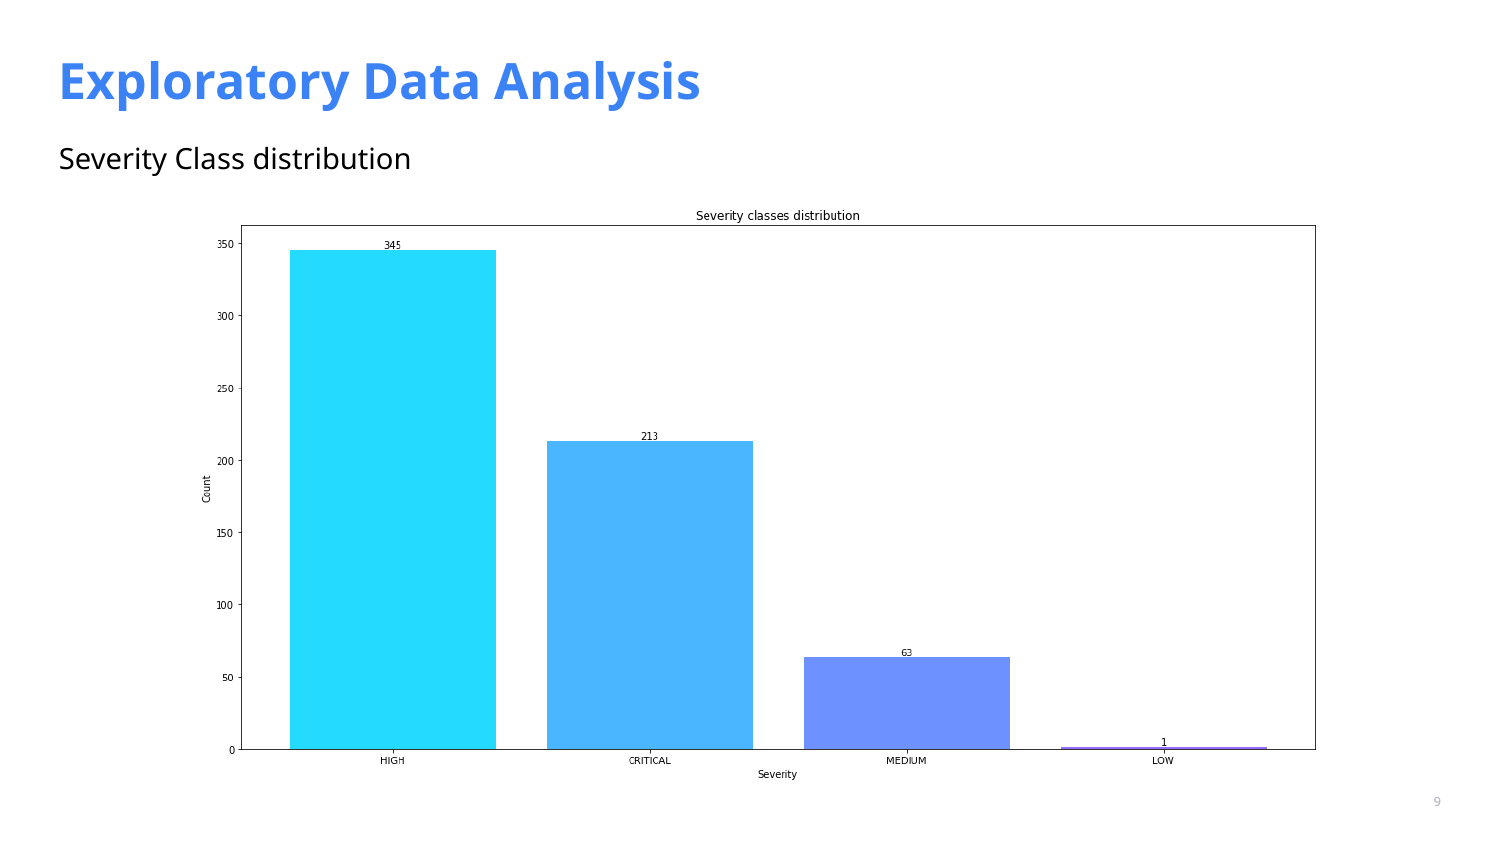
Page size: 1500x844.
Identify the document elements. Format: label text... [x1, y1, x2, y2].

picture [194, 203, 1321, 785]
text_box Severity Class distribution [58, 140, 1441, 176]
text_box ‹#› [1366, 769, 1457, 835]
text_box Exploratory Data Analysis [58, 59, 1441, 116]
